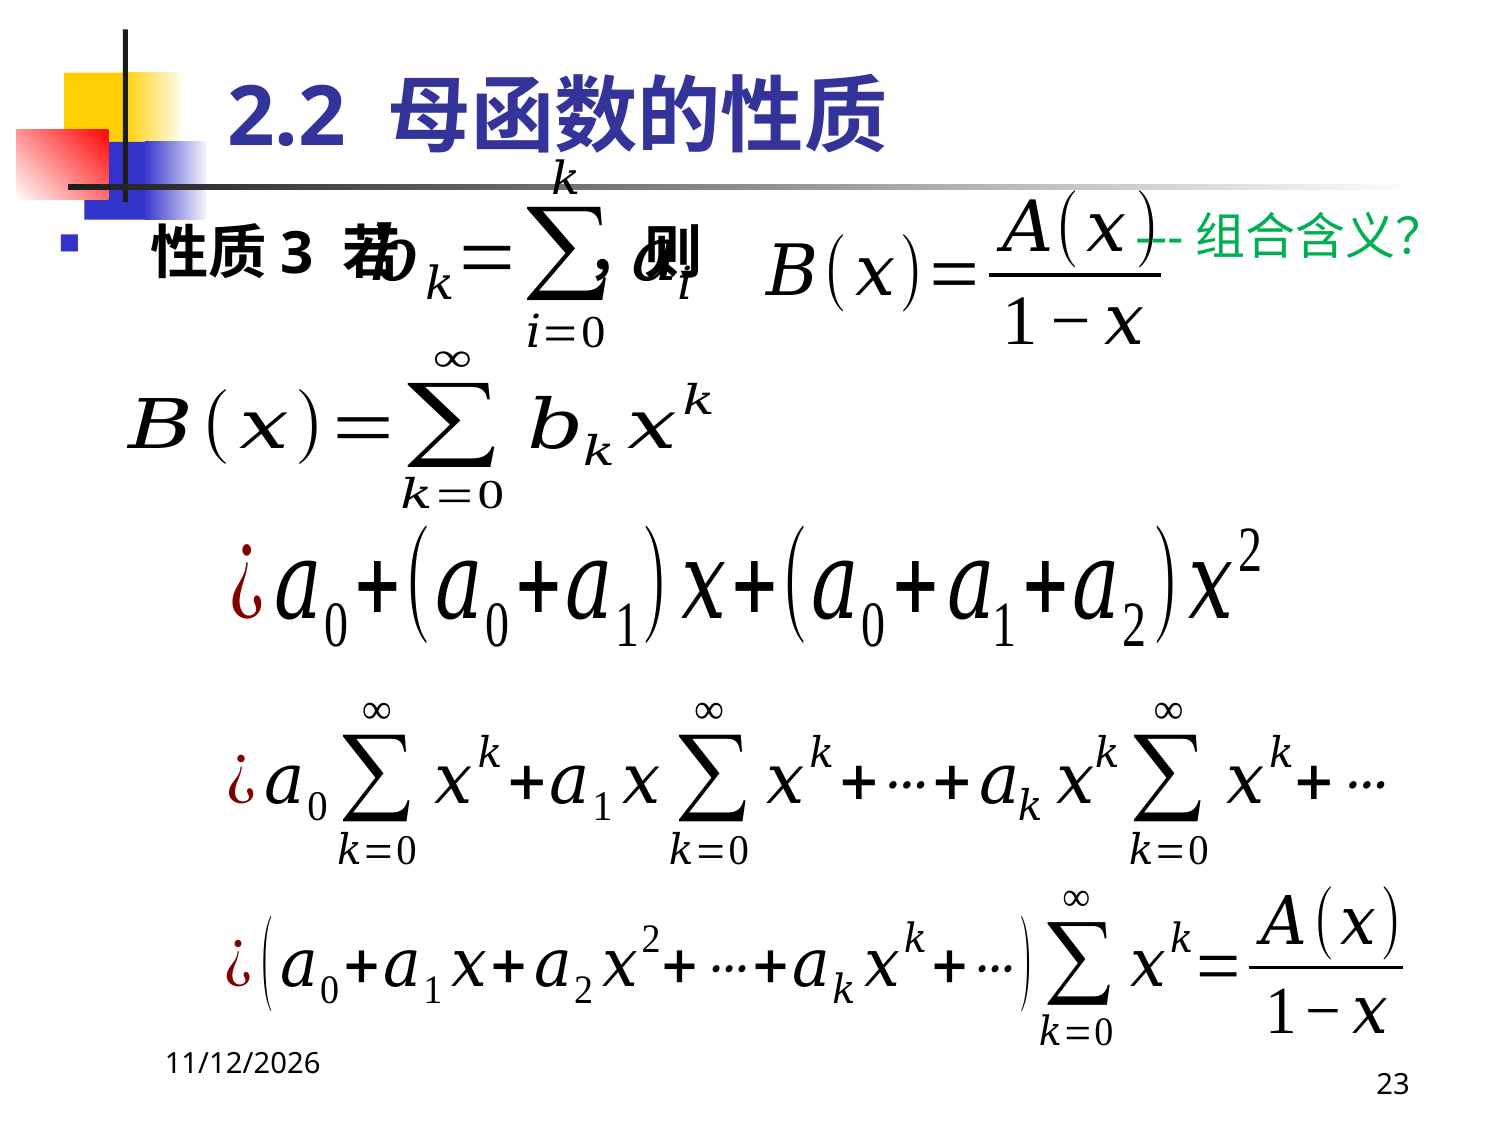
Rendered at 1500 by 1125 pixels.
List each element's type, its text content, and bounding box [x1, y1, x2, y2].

list 性质3 若 ，则 [173, 414, 209, 425]
list 性质3 若 ，则 [273, 414, 312, 425]
slide_number 23 [1112, 1037, 1425, 1113]
list 性质3 若 ，则 [646, 414, 668, 425]
list 性质3 若 ，则 [573, 414, 643, 425]
list 性质3 若 ，则 [41, 532, 421, 539]
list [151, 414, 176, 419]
list 性质3 若 ，则 [41, 414, 143, 425]
list 性质3 若 ，则 [41, 208, 1423, 413]
list 性质3 若 ，则 [454, 414, 539, 425]
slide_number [150, 1037, 463, 1113]
list 性质3 若 ，则 [421, 532, 651, 539]
list 性质3 若 ，则 [41, 544, 1423, 975]
title 2.2 母函数的性质 [212, 24, 1261, 170]
list 性质3 若 ，则 [661, 414, 1423, 425]
text_box ---组合含义？ [1120, 196, 1493, 272]
list 性质3 若 ，则 [258, 414, 280, 425]
list 性质3 若 ，则 [545, 415, 569, 425]
list 性质3 若 ，则 [315, 414, 450, 425]
list 性质3 若 ，则 [41, 426, 1423, 527]
list 性质3 若 ，则 [213, 414, 255, 425]
